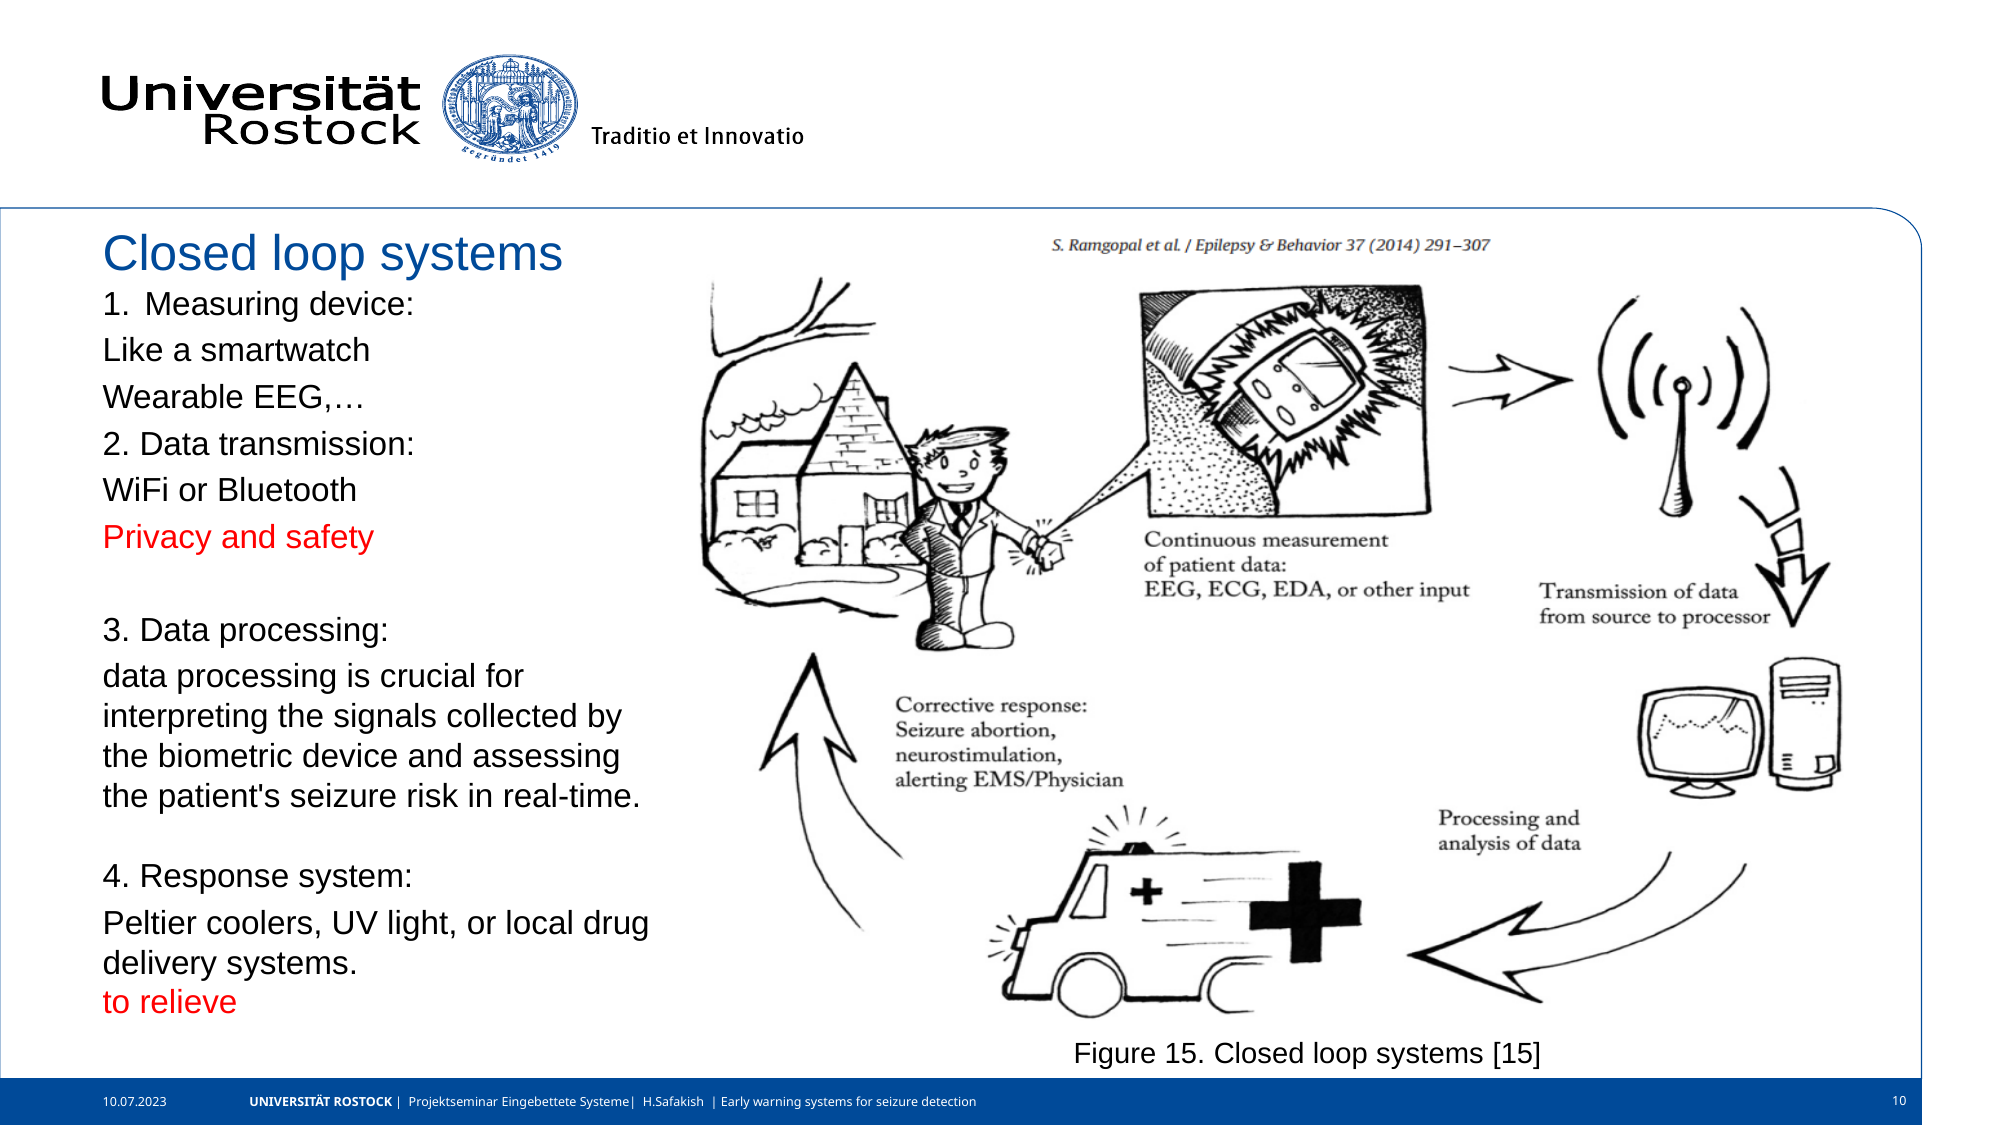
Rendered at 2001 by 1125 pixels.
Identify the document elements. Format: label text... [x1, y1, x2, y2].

list Measuring device: Like a smartwatch Wearable EEG,… 2. Data transmission: WiFi or Bluetooth Privacy and safety 3. Data processing: data processing is crucial for interpreting the signals collected by the biometric device and assessing the patient's seizure risk in real-time. 4. Response system: Peltier coolers, UV light, or local drug delivery systems. to relieve [102, 281, 646, 1012]
slide_number 10 [1822, 1077, 1922, 1125]
footer UNIVERSITÄT ROSTOCK | Projektseminar Eingebettete Systeme| H.Safakish | Early warning systems for seizure detection [249, 1077, 1822, 1125]
picture [651, 237, 1898, 1028]
list Closed loop systems [102, 219, 605, 281]
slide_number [102, 1078, 249, 1125]
text_box Figure 15. Closed loop systems [15] [1059, 1037, 1593, 1077]
